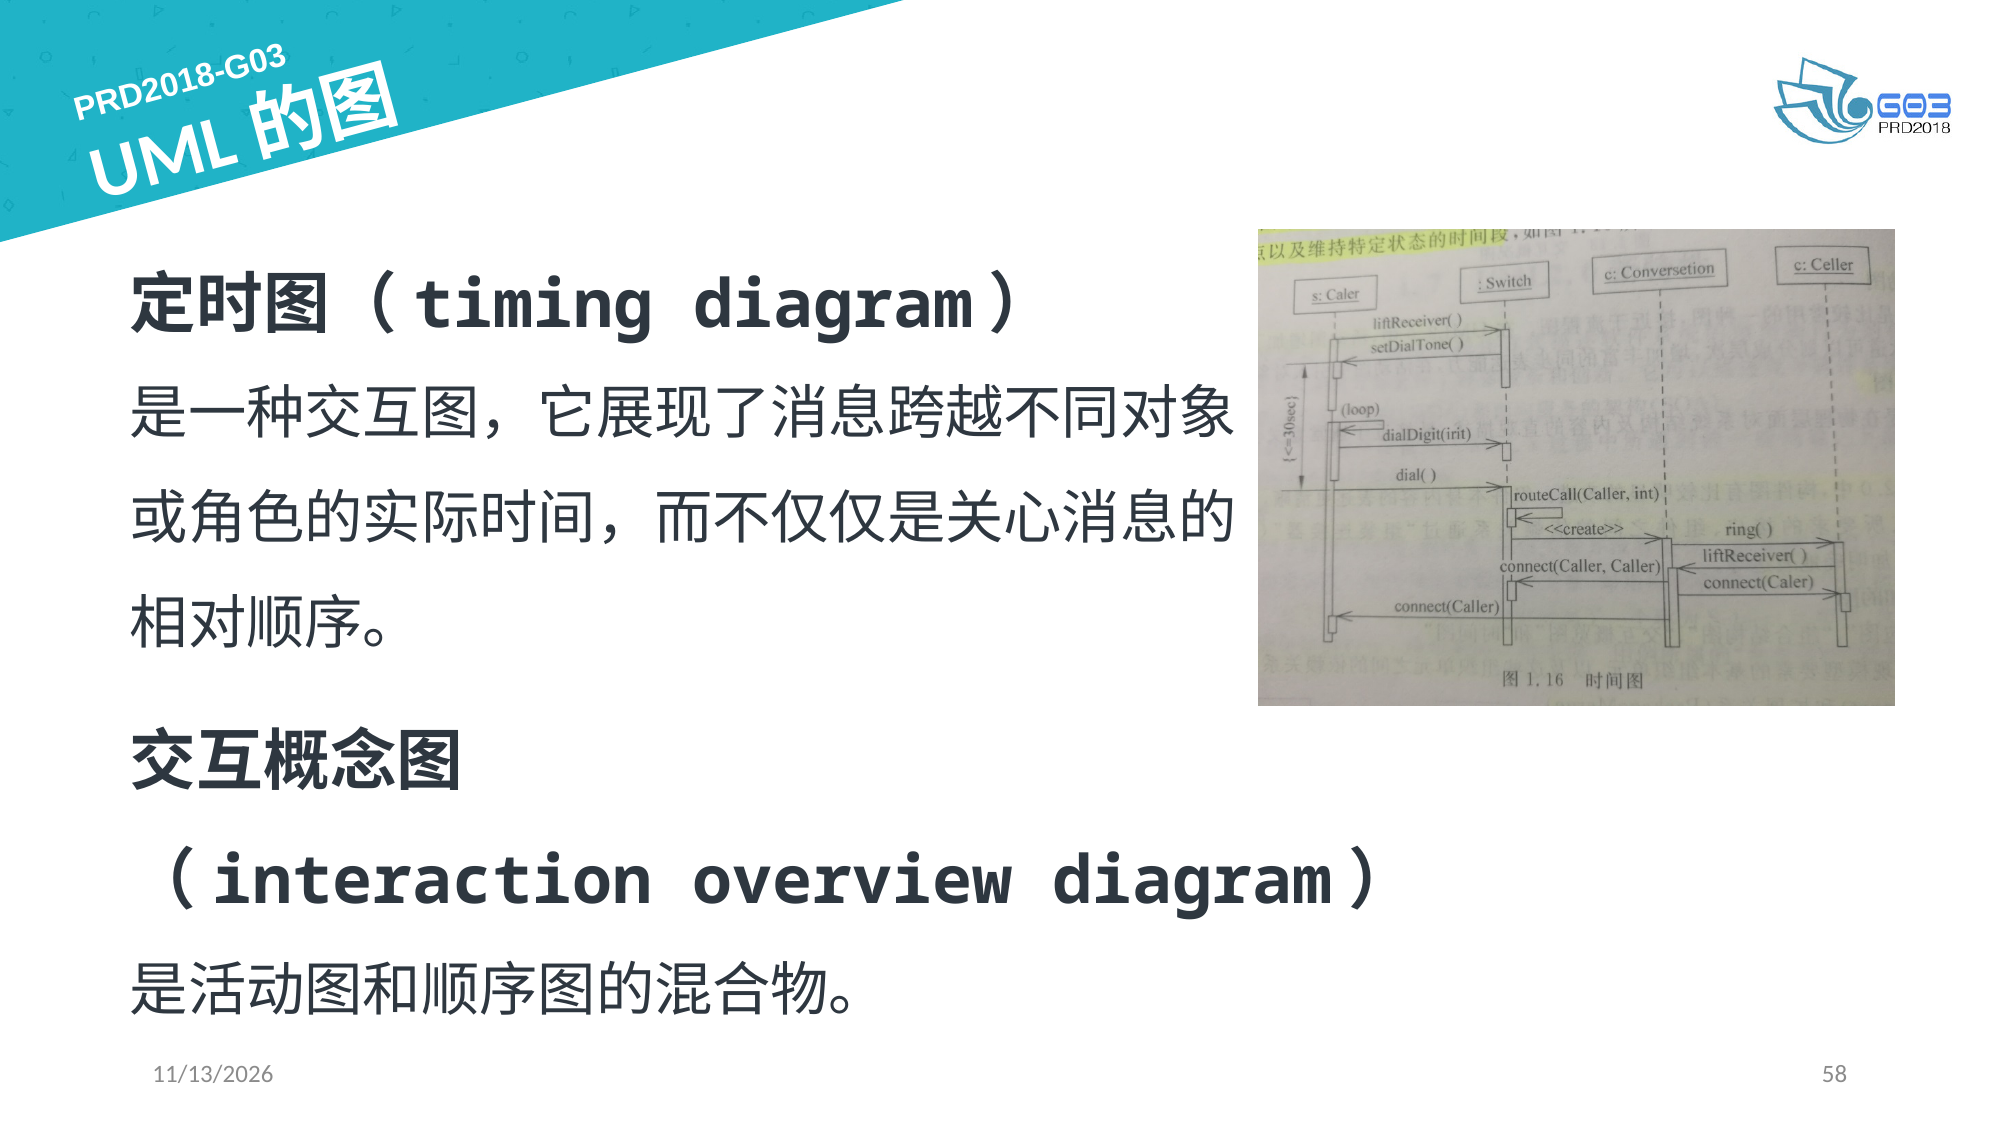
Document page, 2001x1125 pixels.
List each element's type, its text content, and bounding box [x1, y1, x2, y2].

text_box 定时图（timing diagram） 是一种交互图，它展现了消息跨越不同对象或角色的实际时间，而不仅仅是关心消息的相对顺序。 [115, 213, 1293, 663]
text_box [0, 0, 366, 243]
picture [1258, 229, 1895, 706]
picture [1758, 2, 1967, 210]
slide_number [137, 1042, 588, 1103]
text_box PRD2018-G03 UML的图 [52, 0, 423, 226]
text_box 交互概念图 （interaction overview diagram） 是活动图和顺序图的混合物。 [115, 670, 1562, 1030]
slide_number 58 [1412, 1042, 1863, 1103]
text_box [386, 0, 904, 130]
